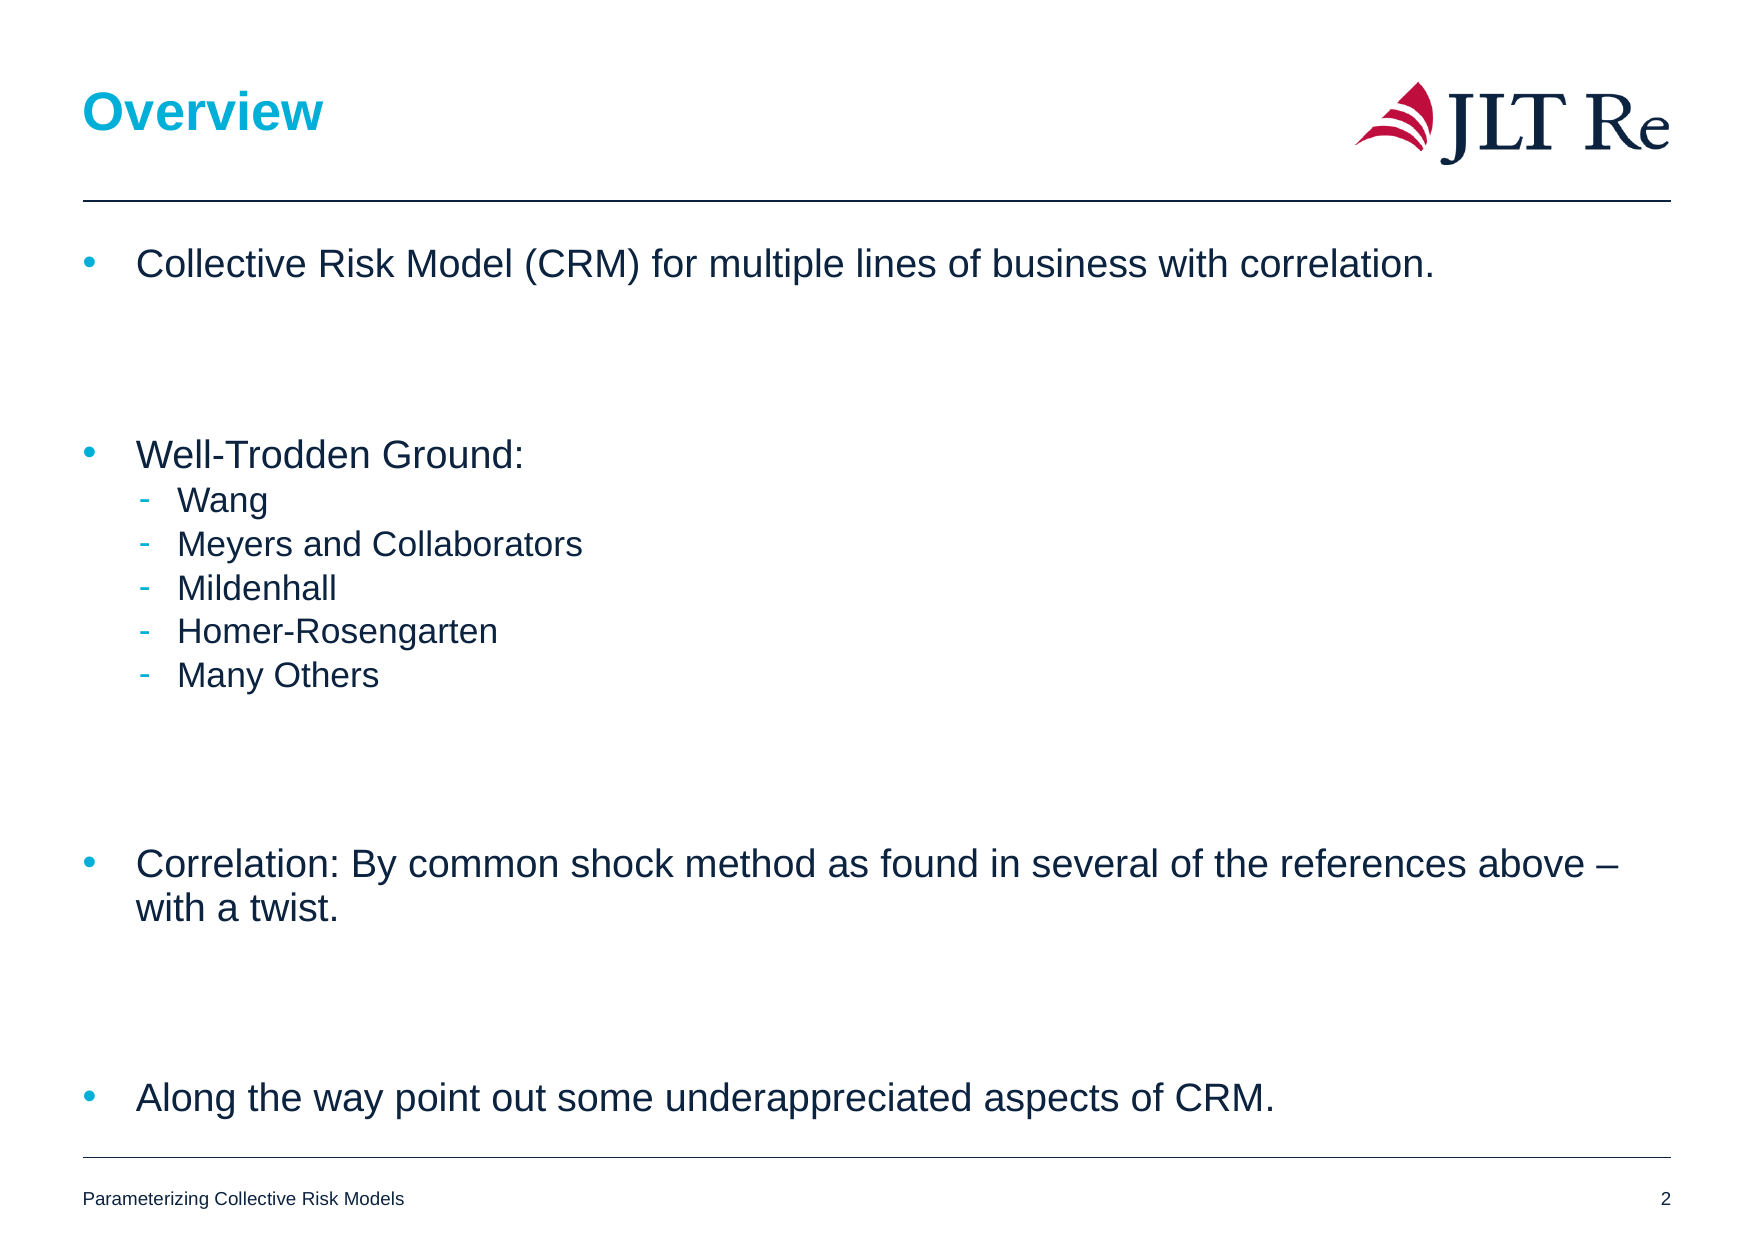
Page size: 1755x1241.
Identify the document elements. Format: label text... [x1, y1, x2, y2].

slide_number 2 [1635, 1187, 1672, 1211]
title Overview [82, 76, 1399, 148]
picture [1355, 82, 1669, 165]
list Collective Risk Model (CRM) for multiple lines of business with correlation. Well-Trodden Ground: Wang Meyers and Collaborators Mildenhall Homer-Rosengarten Many Others Correlation: By common shock method as found in several of the references above – with a twist. Along the way point out some underappreciated aspects of CRM. Actually parameterizing simulation method consistent with the model. [82, 241, 1672, 1122]
footer Parameterizing Collective Risk Models [82, 1187, 1129, 1211]
